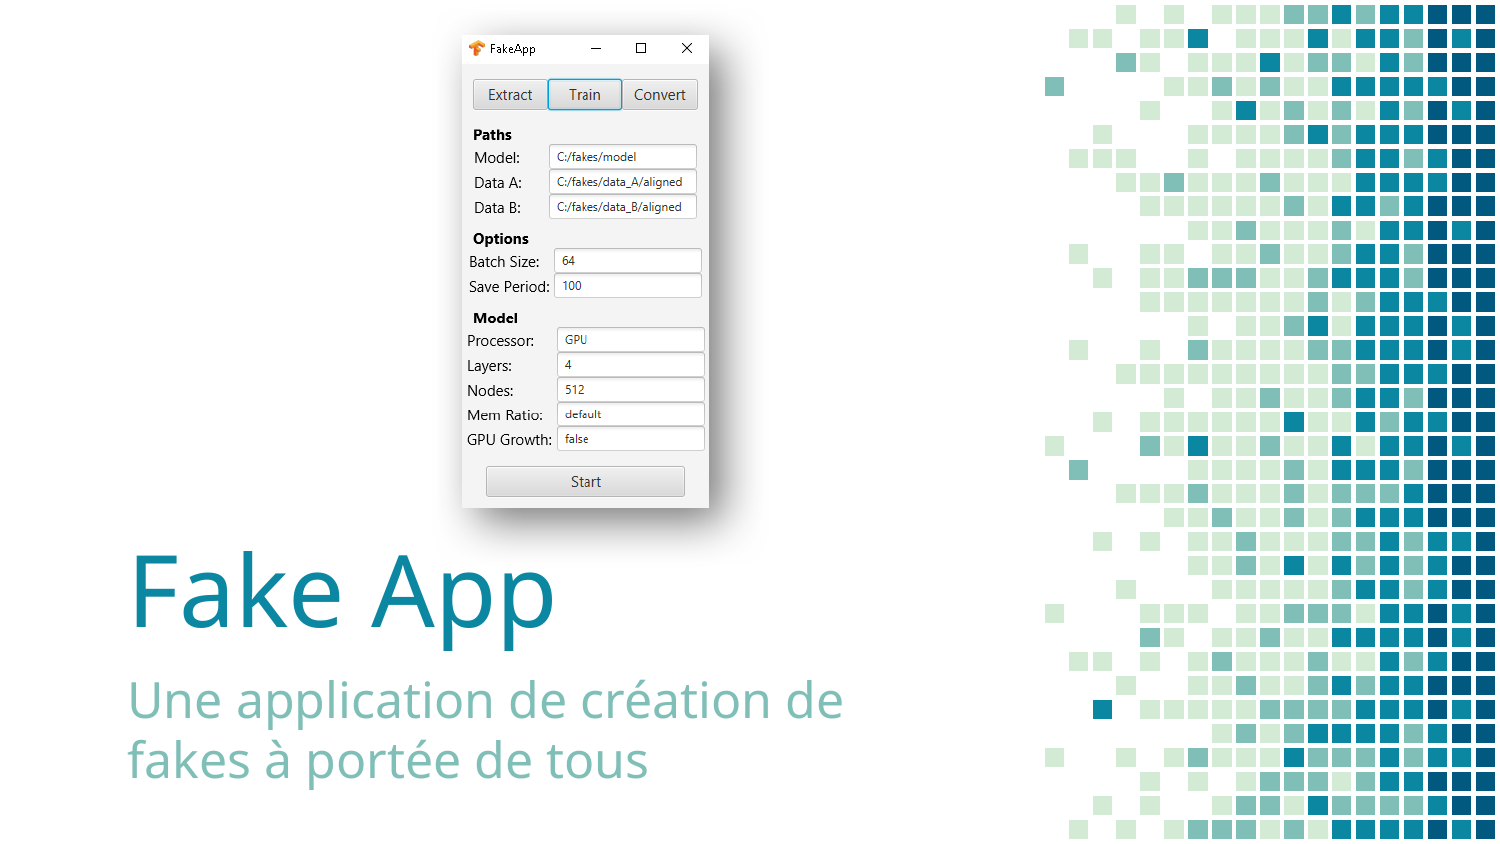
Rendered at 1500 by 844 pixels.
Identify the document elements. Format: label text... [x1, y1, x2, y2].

picture [461, 35, 709, 508]
subtitle Une application de création de fakes à portée de tous [112, 653, 977, 783]
title Fake App [112, 472, 977, 653]
